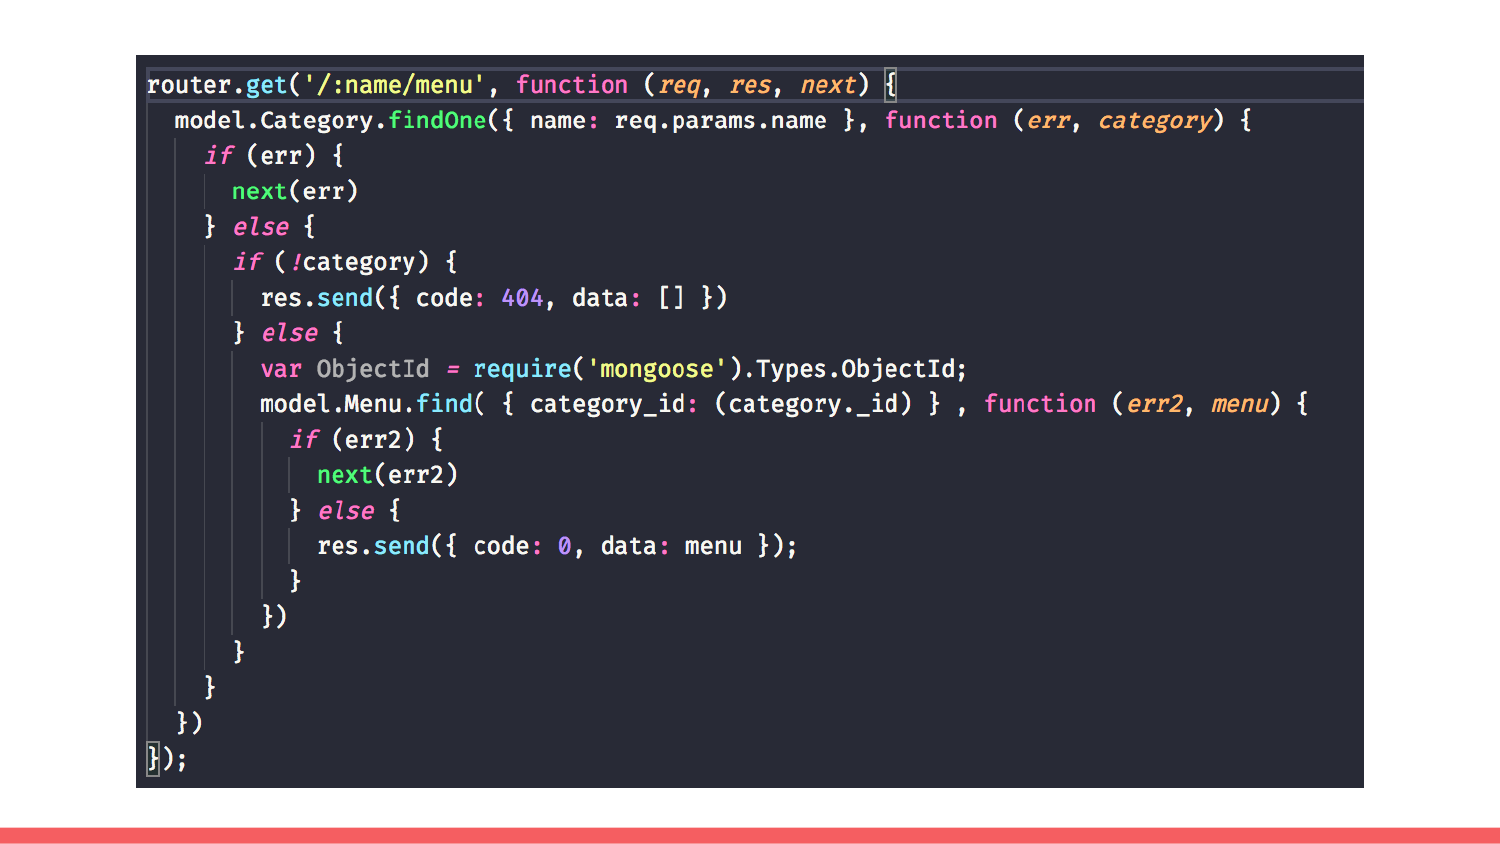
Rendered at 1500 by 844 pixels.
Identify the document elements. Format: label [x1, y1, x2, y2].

picture [136, 55, 1364, 789]
